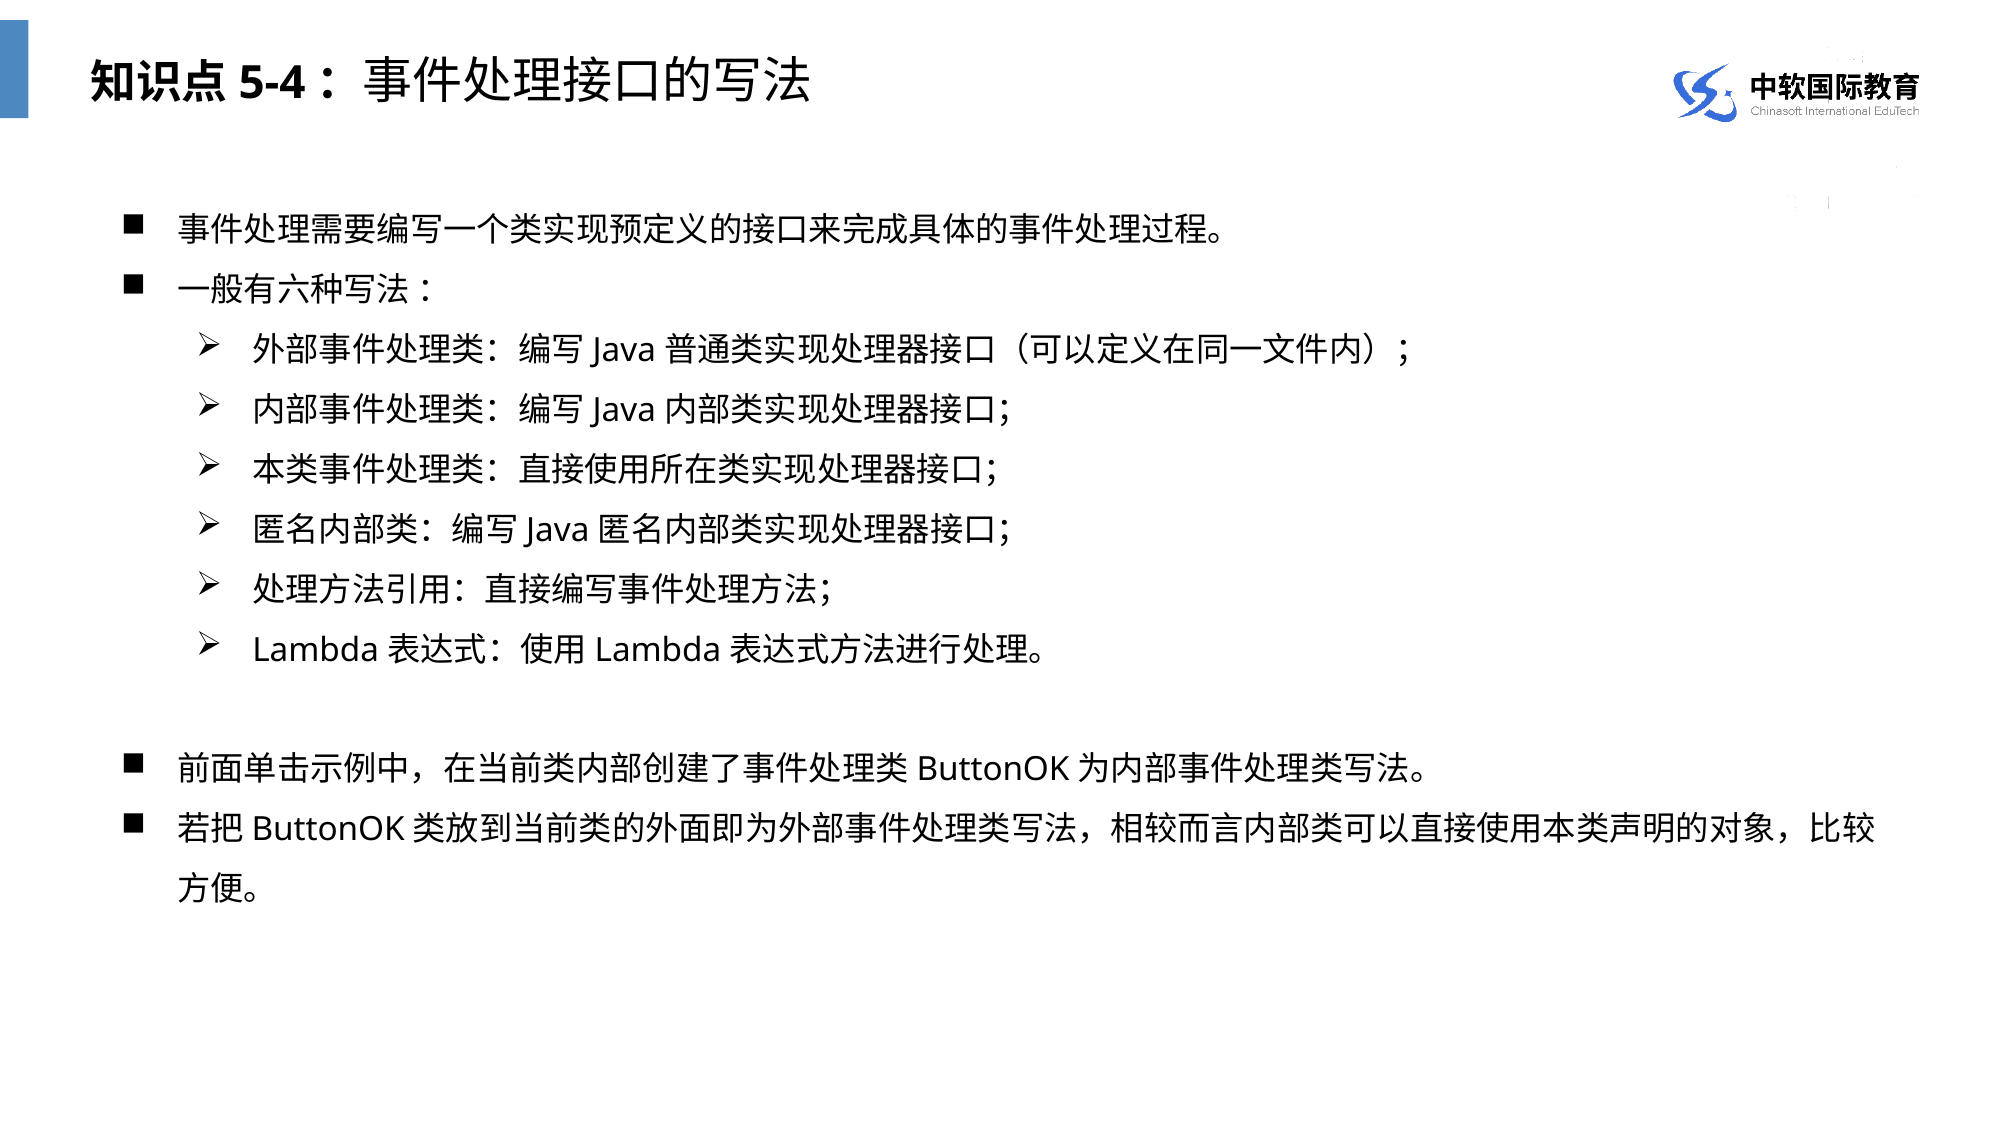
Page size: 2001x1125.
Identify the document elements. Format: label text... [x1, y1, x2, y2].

text_box 知识点5-4：事件处理接口的写法 [75, 41, 1140, 117]
picture [1611, 26, 1981, 230]
text_box 事件处理需要编写一个类实现预定义的接口来完成具体的事件处理过程。 一般有六种写法 ： 外部事件处理类：编写Java普通类实现处理器接口（可以定义在同一文件内）； 内部事件处理类：编写Java内部类实现处理器接口； 本类事件处理类：直接使用所在类实现处理器接口； 匿名内部类：编写Java匿名内部类实现处理器接口； 处理方法引用：直接编写事件处理方法； Lambda表达式：使用Lambda表达式方法进行处理。 前面单击示例中，在当前类内部创建了事件处理类ButtonOK为内部事件处理类写法。 若把ButtonOK类放到当前类的外面即为外部事件处理类写法，相较而言内部类可以直接使用本类声明的对象，比较方便。 [106, 181, 1894, 915]
